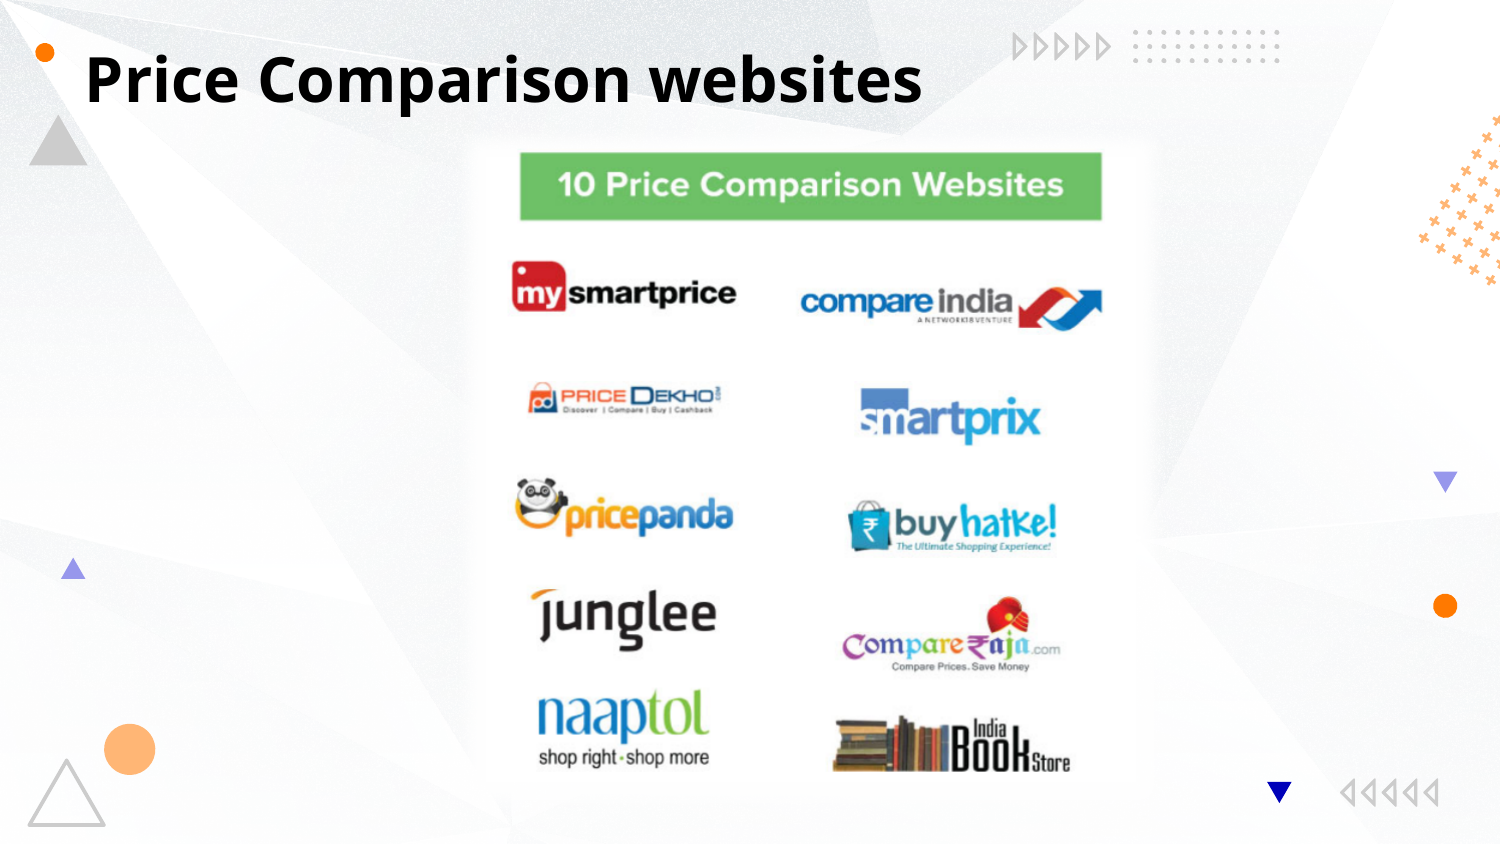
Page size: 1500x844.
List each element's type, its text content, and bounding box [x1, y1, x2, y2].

picture [0, 0, 1500, 844]
title Price Comparison websites [69, 0, 1202, 130]
